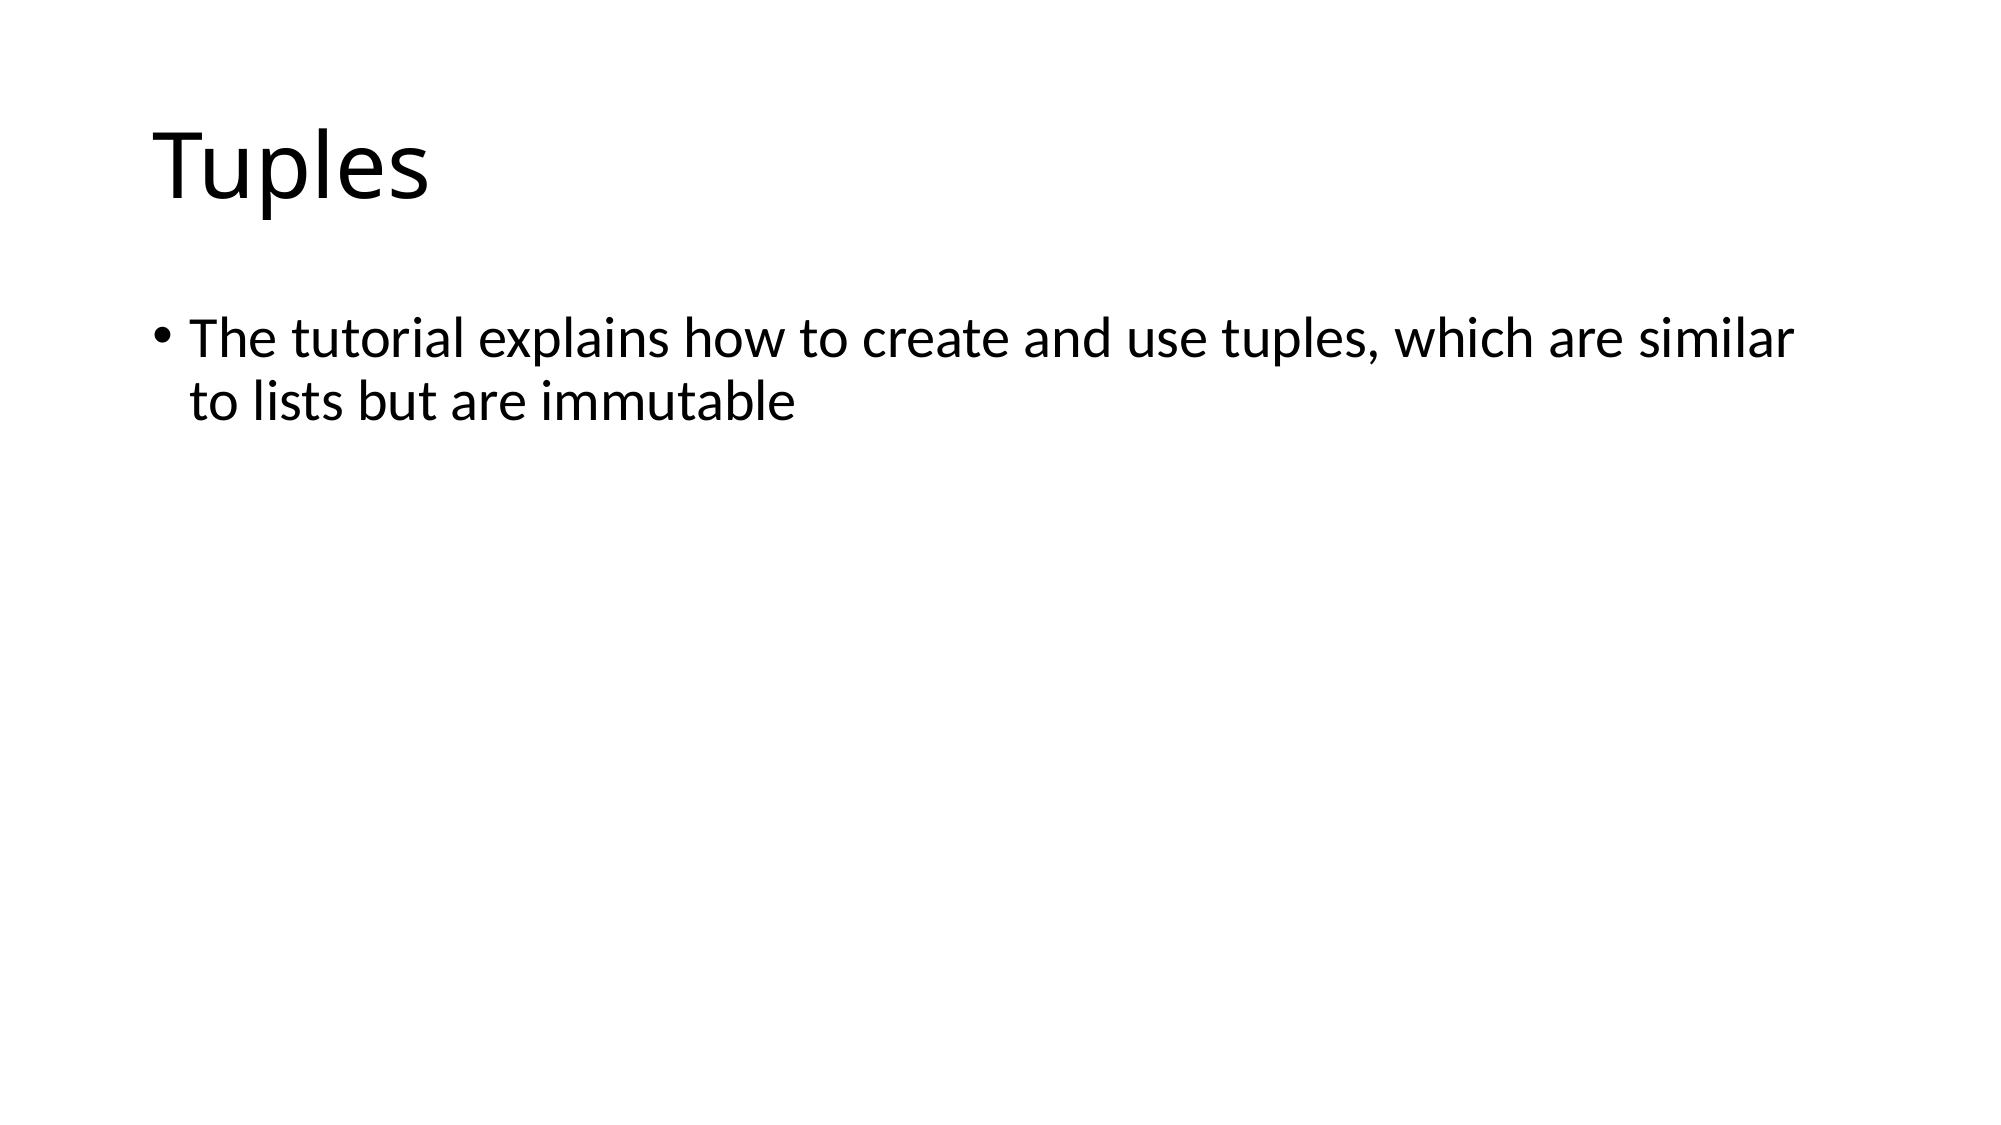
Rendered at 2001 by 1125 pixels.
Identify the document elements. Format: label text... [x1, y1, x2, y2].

title Tuples [137, 59, 1863, 278]
list The tutorial explains how to create and use tuples, which are similar to lists but are immutable [137, 299, 1863, 1014]
